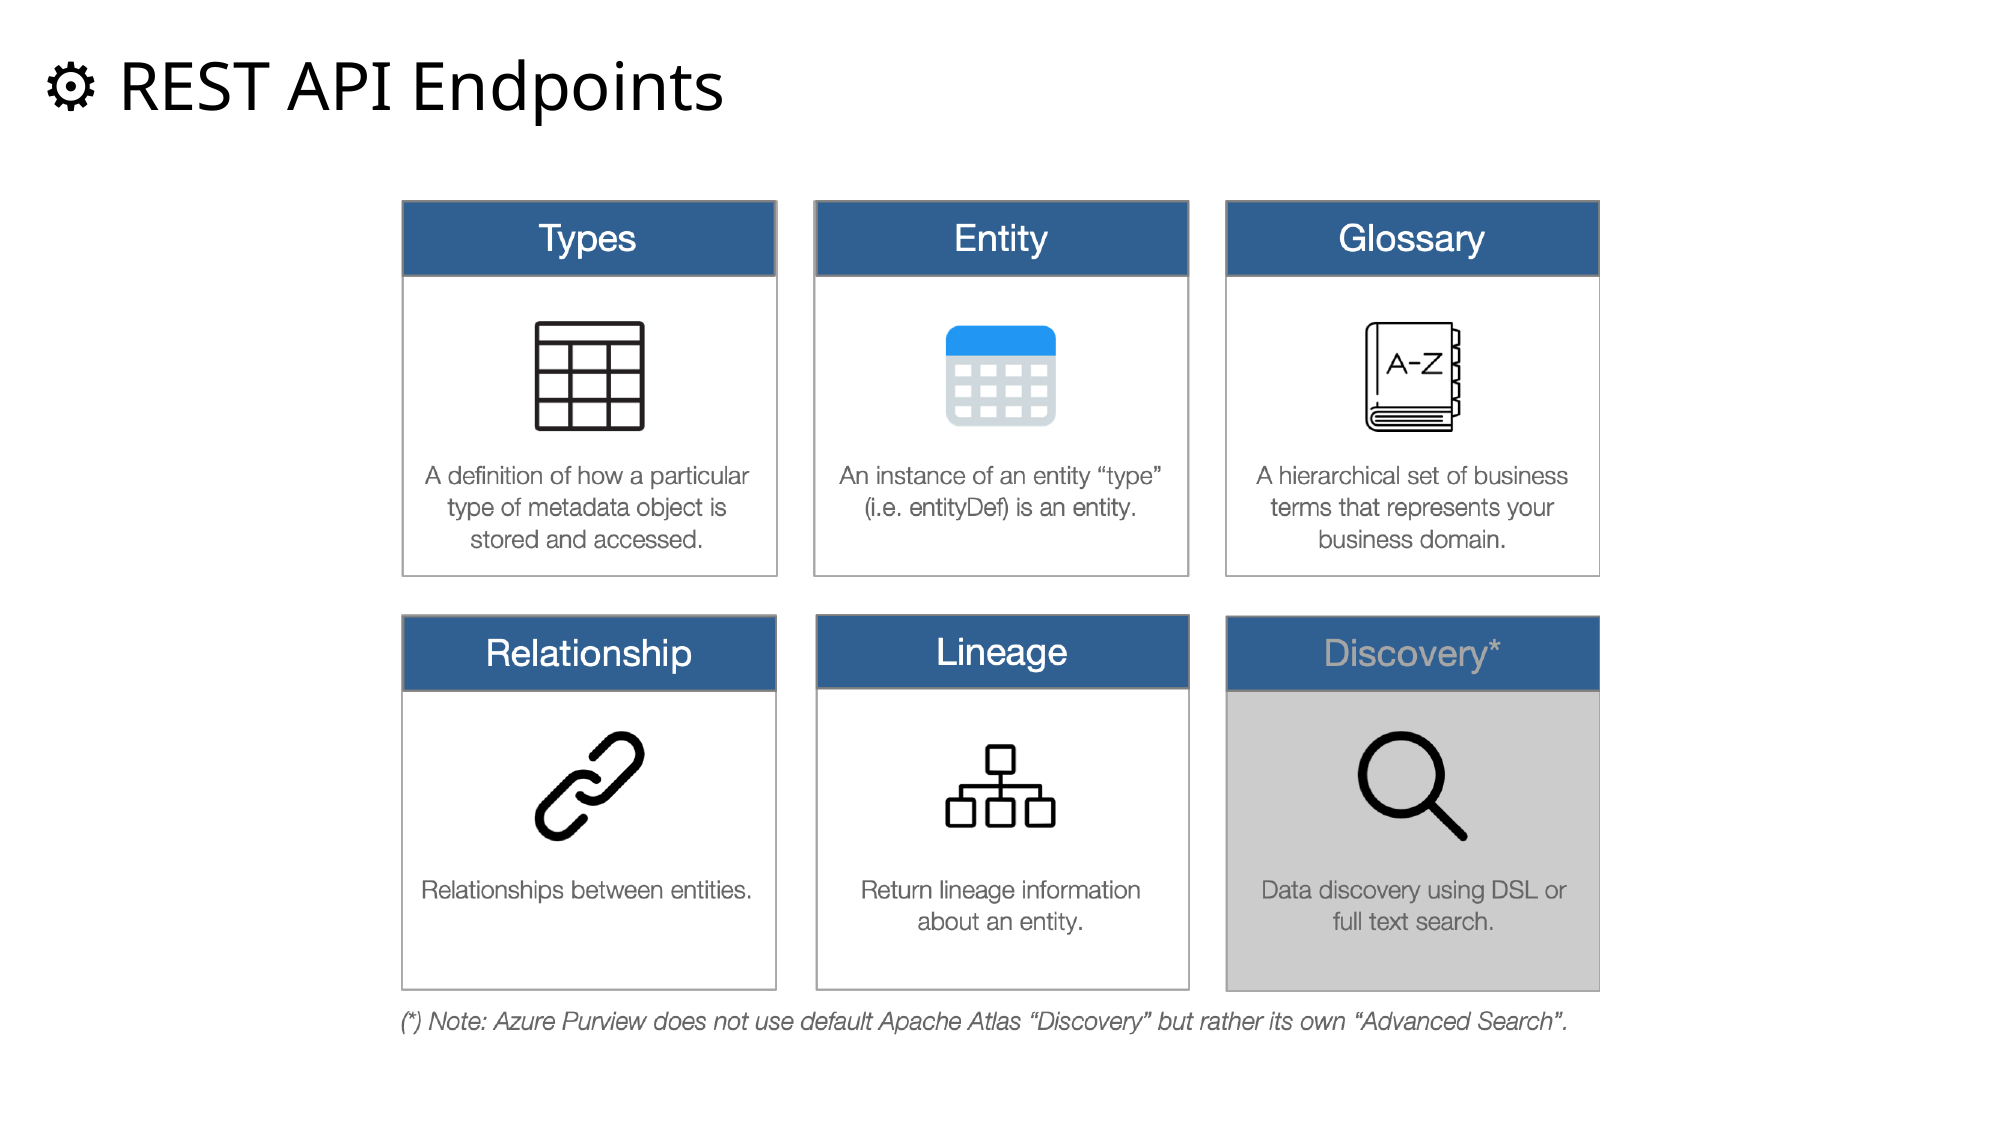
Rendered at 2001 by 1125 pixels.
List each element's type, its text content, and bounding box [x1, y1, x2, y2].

title ⚙ REST API Endpoints [0, 0, 1514, 144]
picture [399, 200, 1600, 1036]
